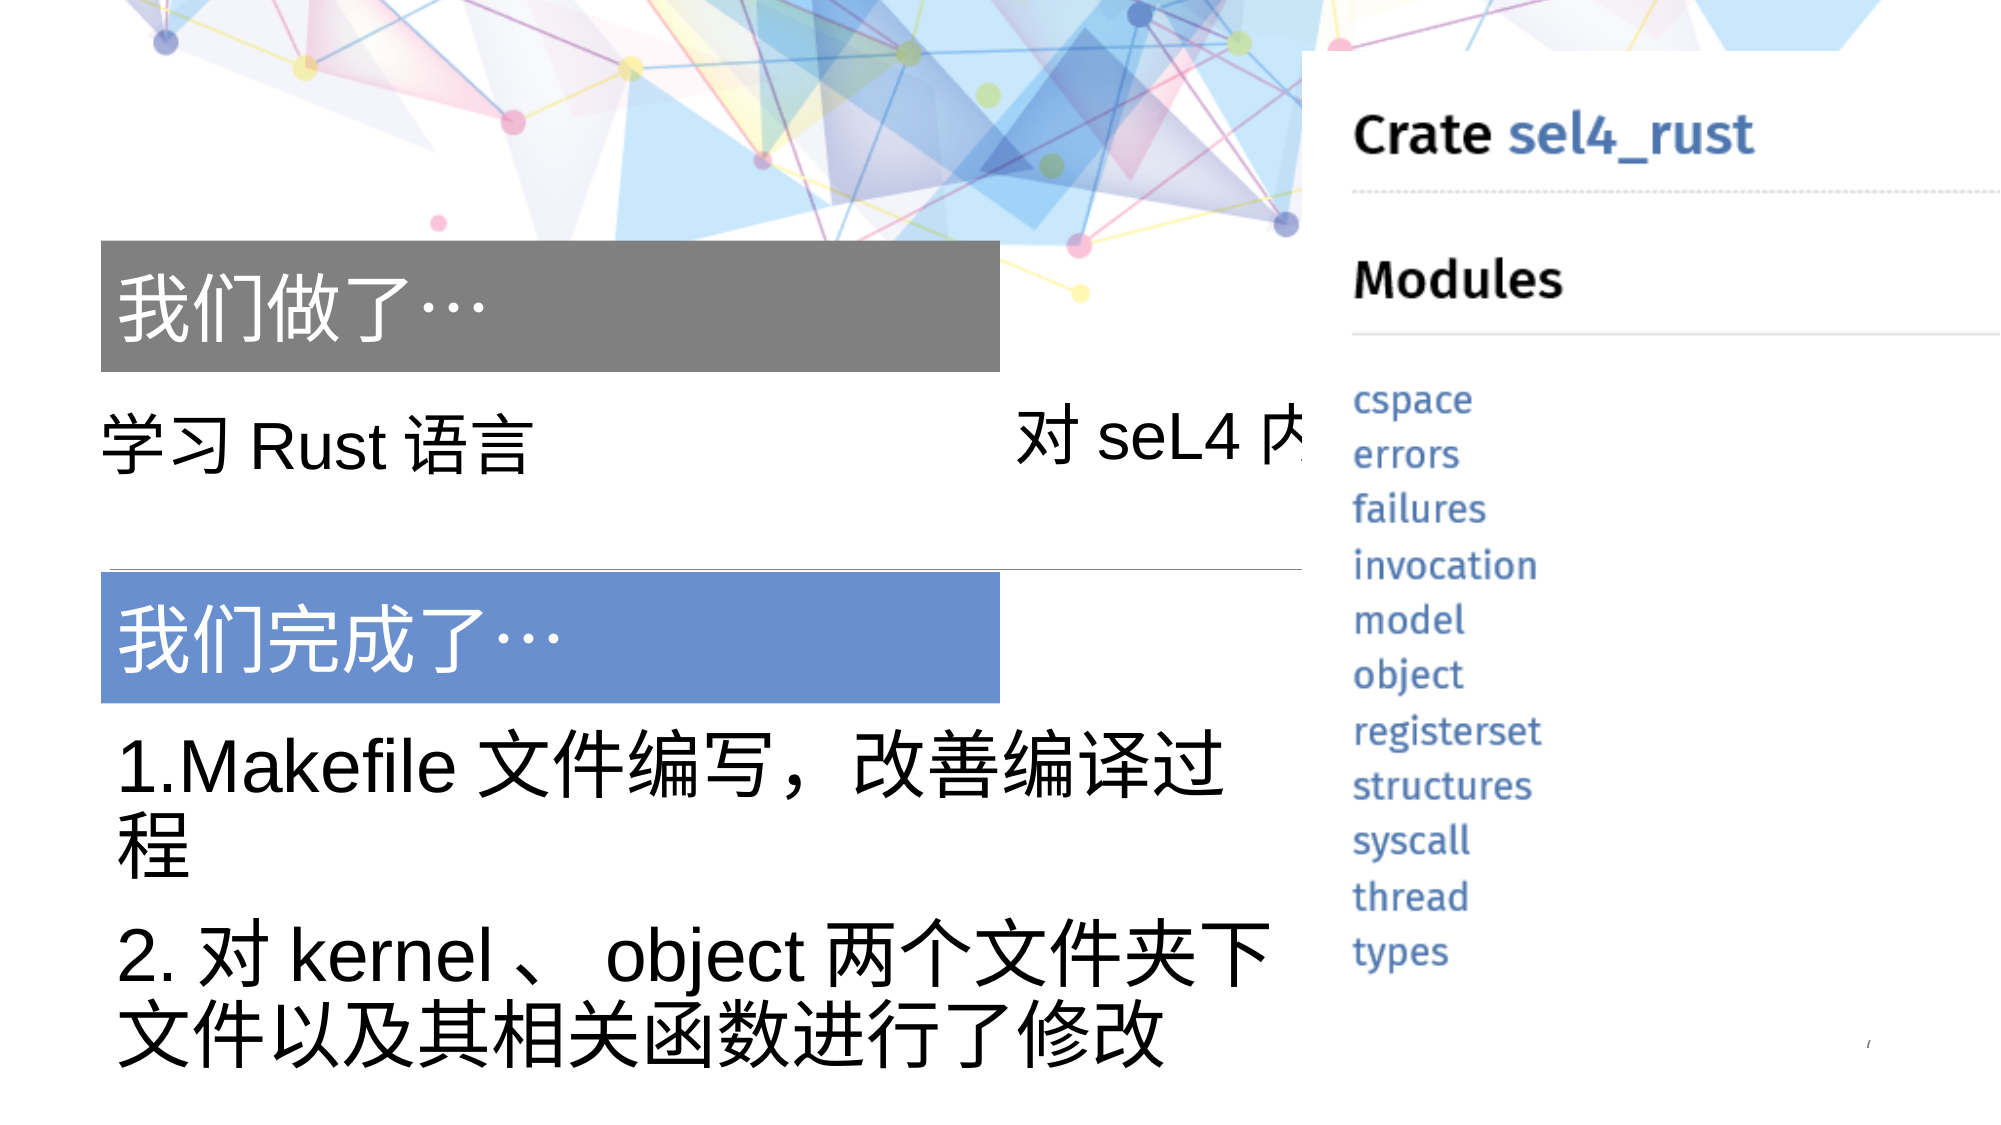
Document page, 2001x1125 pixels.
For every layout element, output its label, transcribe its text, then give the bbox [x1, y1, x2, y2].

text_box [84, 240, 1302, 1023]
picture [7, 0, 2000, 1040]
slide_number 7 [1412, 1040, 1890, 1057]
